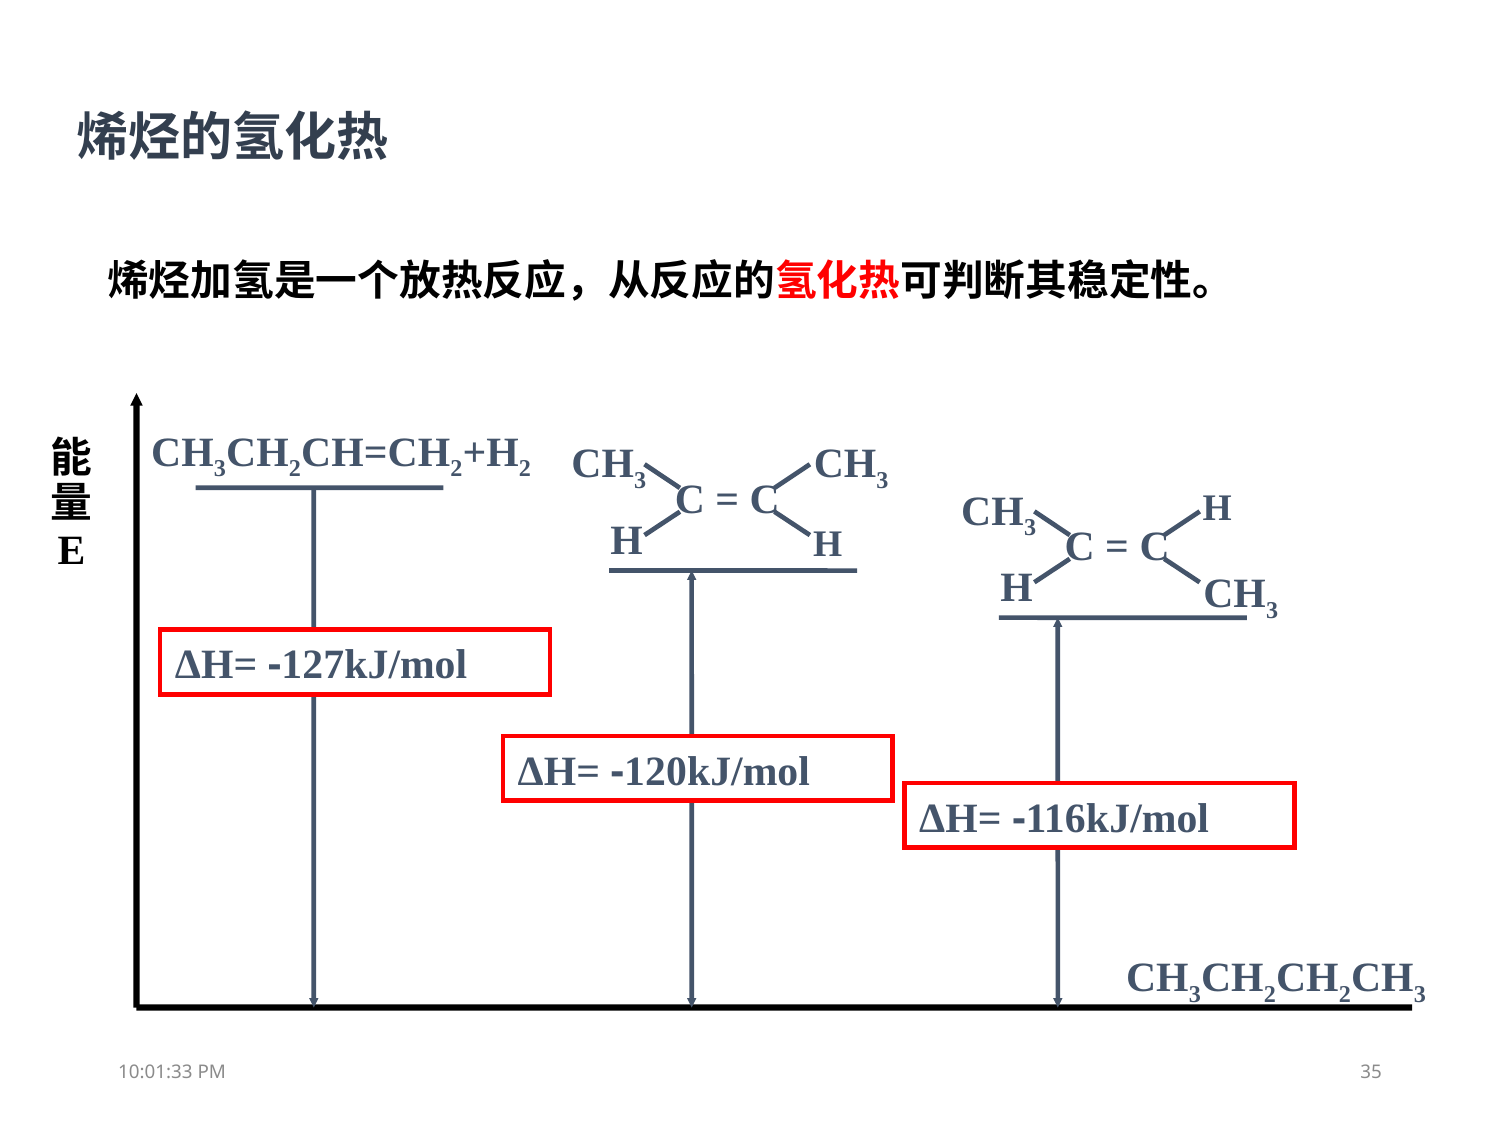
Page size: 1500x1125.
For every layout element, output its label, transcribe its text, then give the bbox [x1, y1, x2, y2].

slide_number 35 [1059, 1042, 1397, 1103]
text_box 烯烃的氢化热 [61, 96, 1332, 222]
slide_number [103, 1042, 441, 1103]
text_box 烯烃加氢是一个放热反应，从反应的氢化热可判断其稳定性。 [92, 221, 1480, 399]
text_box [30, 393, 1466, 1008]
